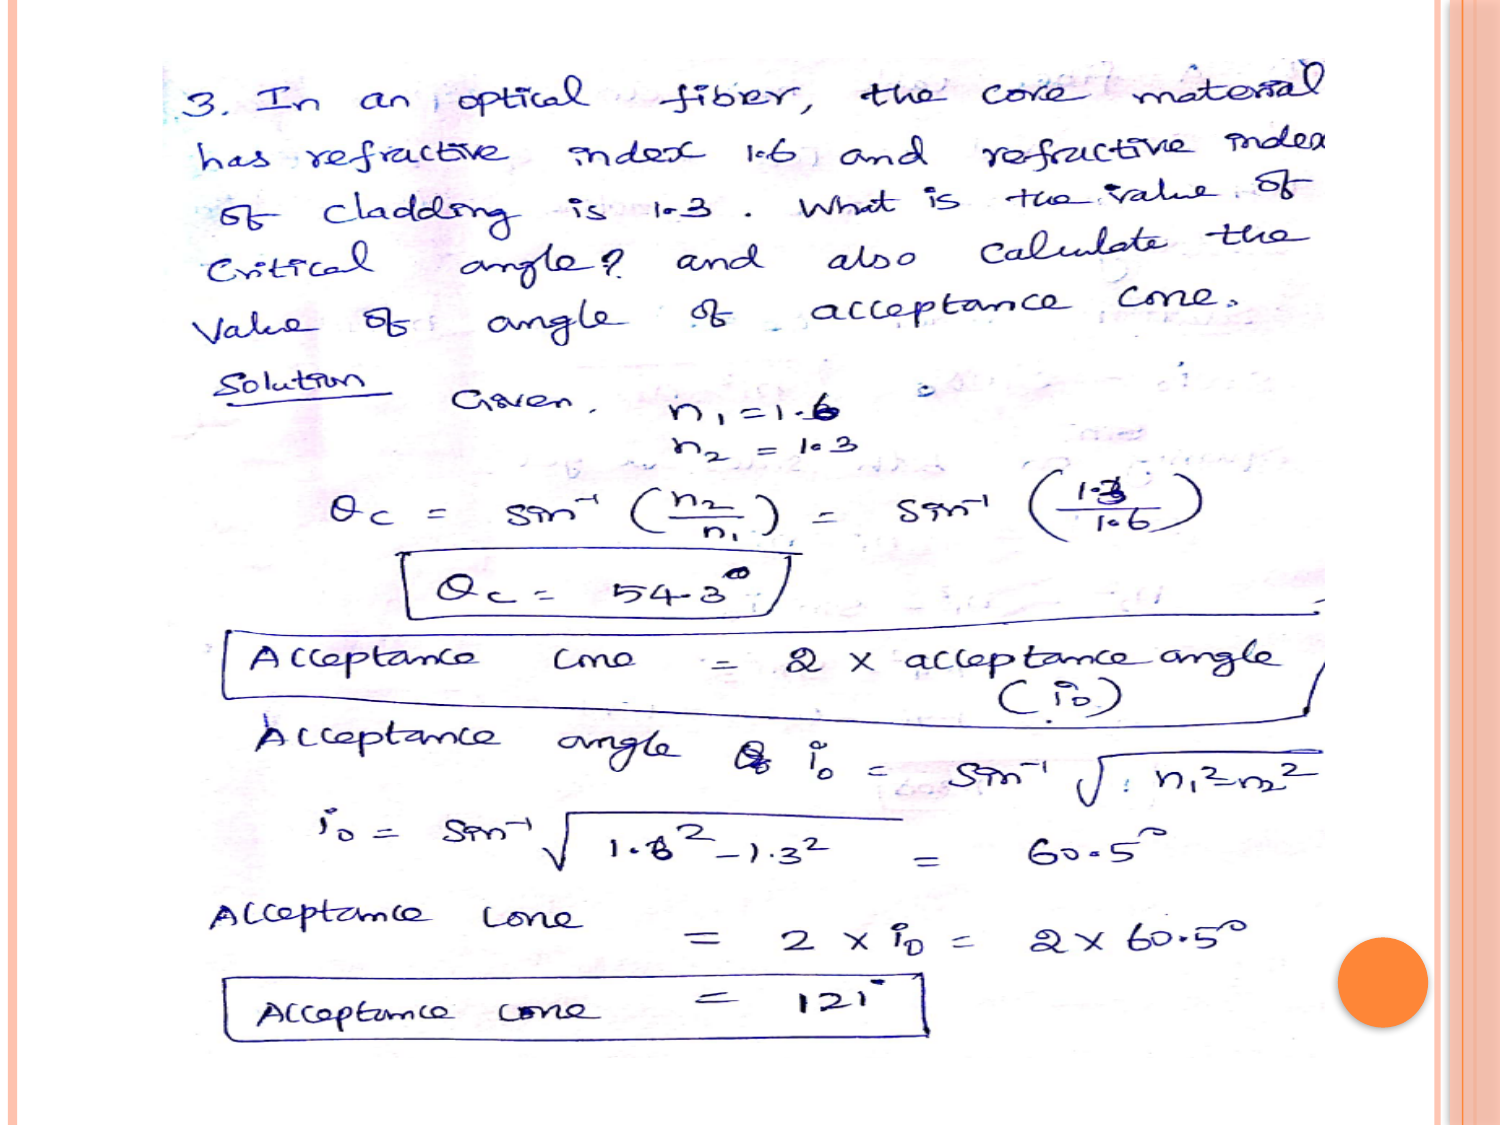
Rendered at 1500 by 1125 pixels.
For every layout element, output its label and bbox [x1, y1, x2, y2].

list [161, 57, 1326, 1059]
